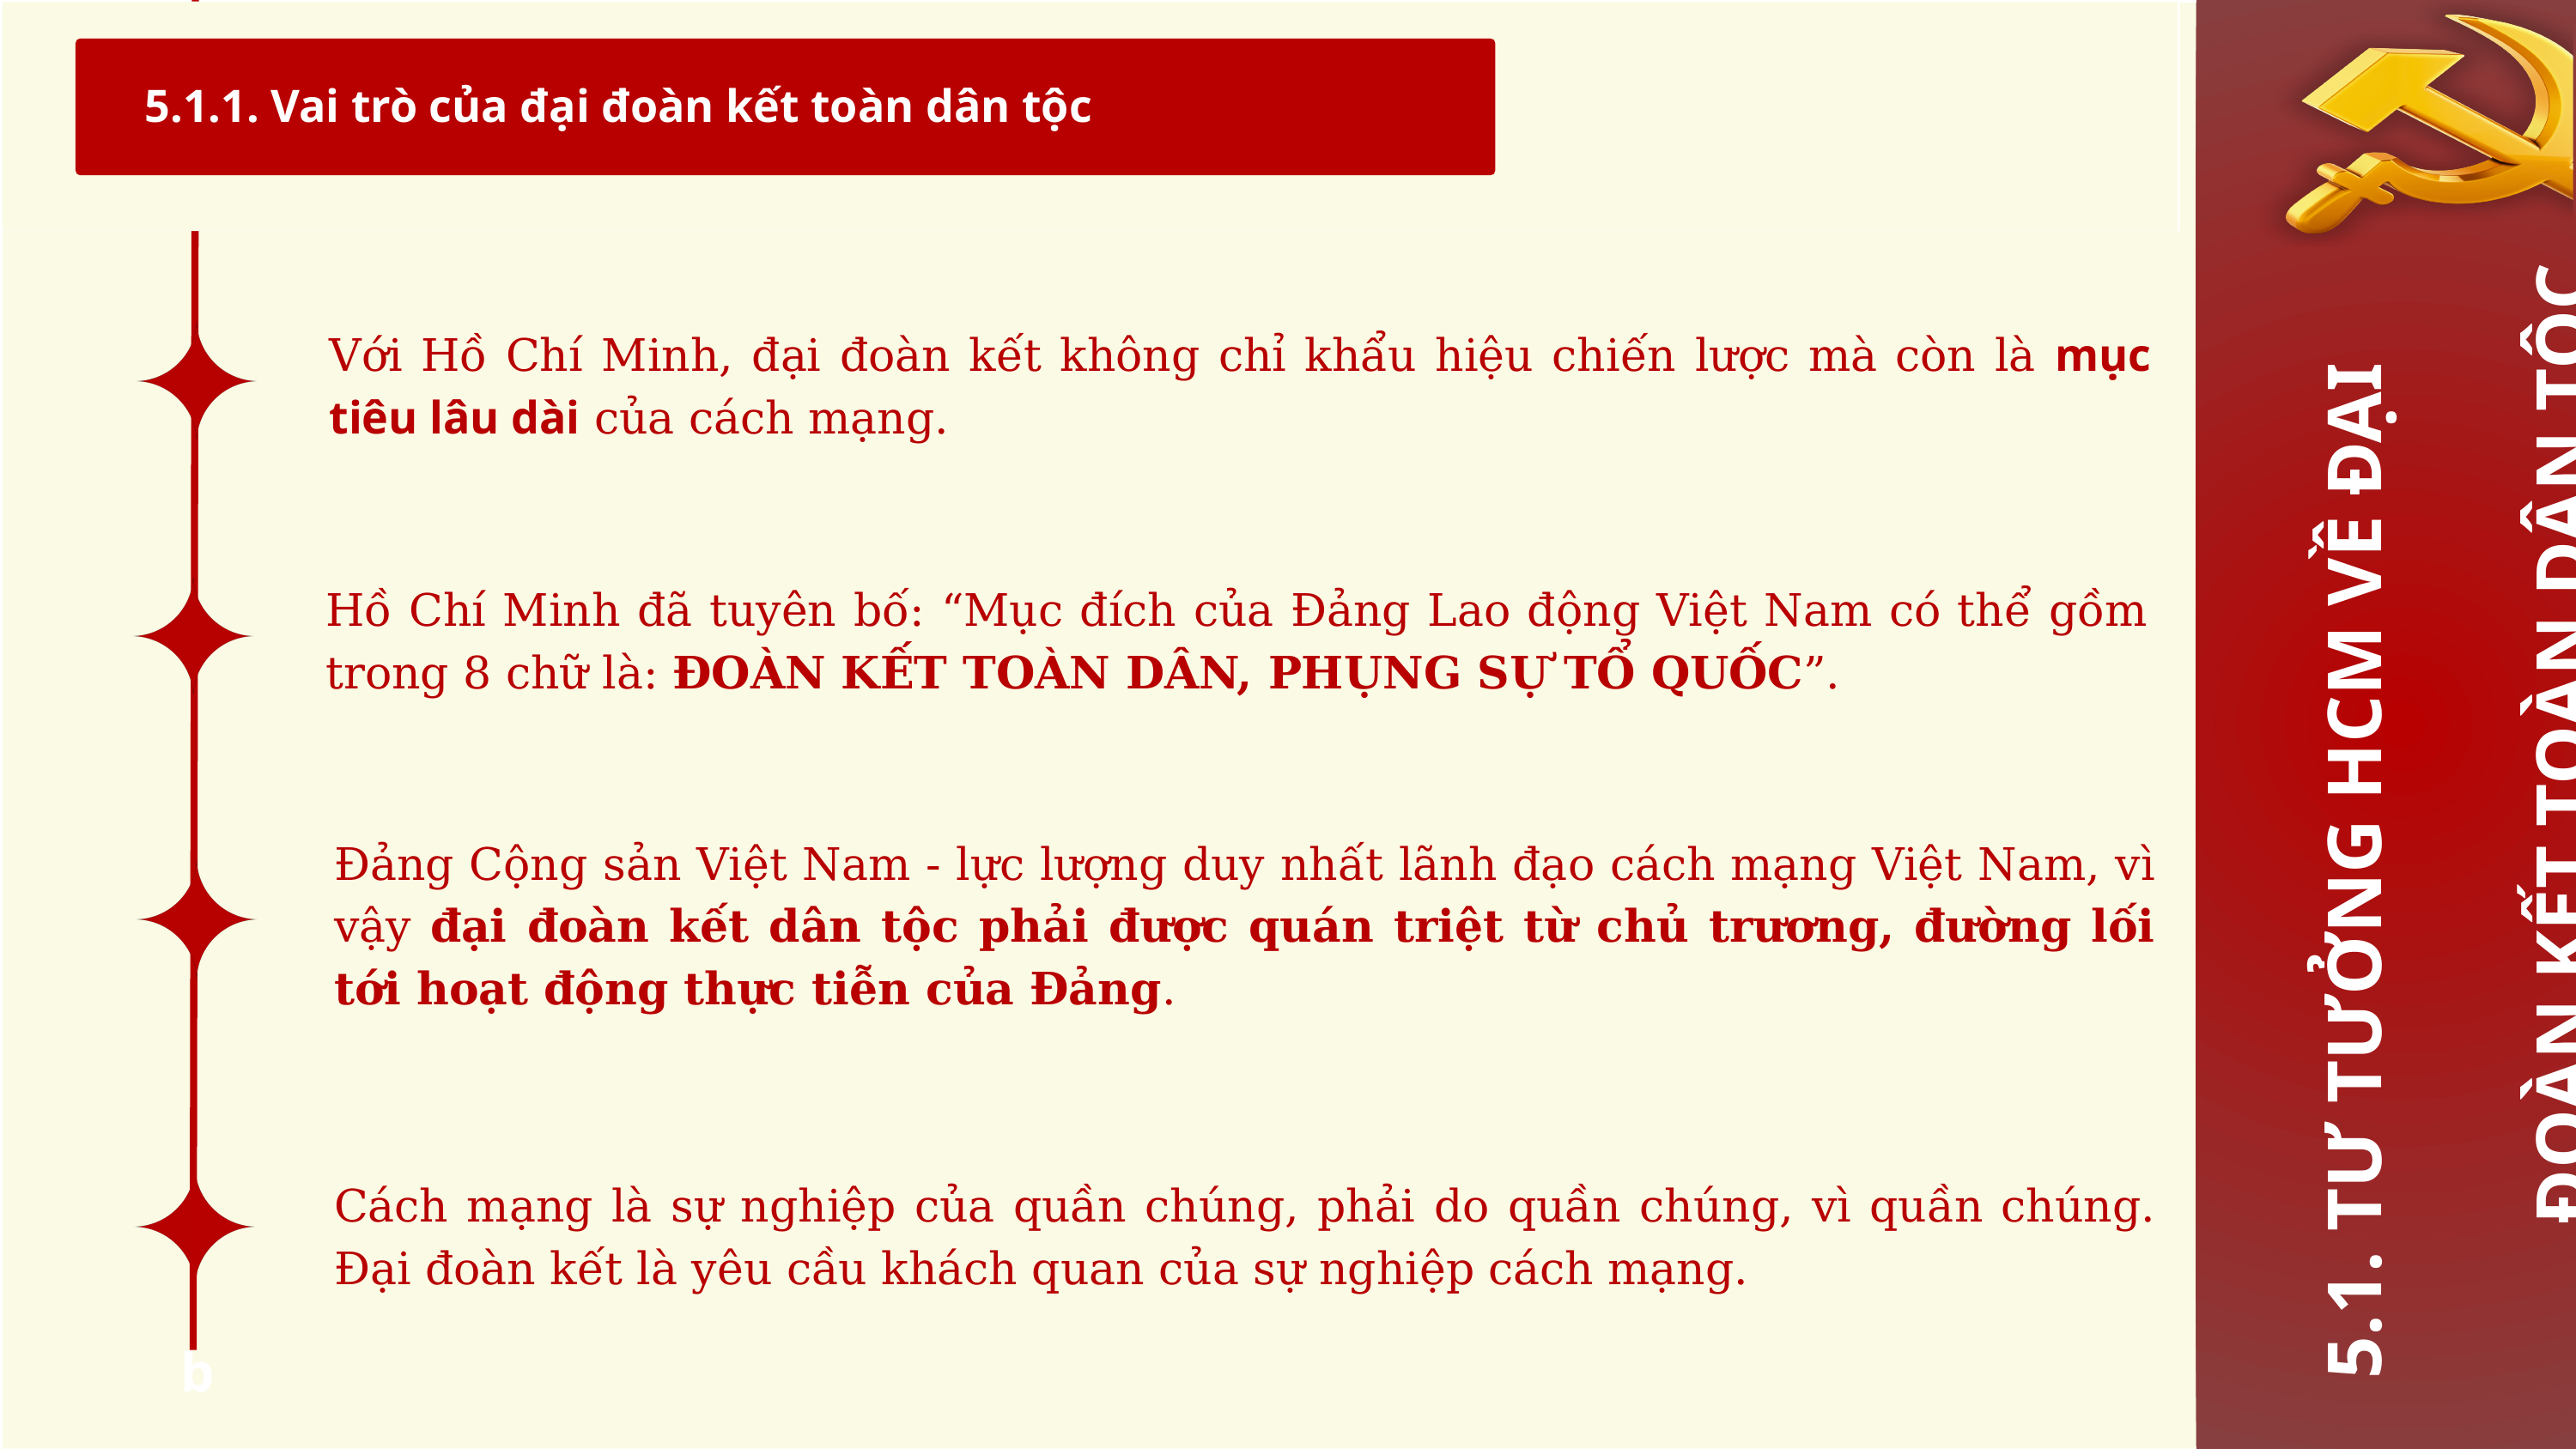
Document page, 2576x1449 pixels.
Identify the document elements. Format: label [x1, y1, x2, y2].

text_box [0, 1, 2180, 232]
text_box [120, 241, 2157, 1350]
text_box [0, 241, 2576, 1449]
text_box [2163, 0, 2576, 516]
text_box [75, 38, 1595, 176]
text_box [1655, 518, 2576, 931]
